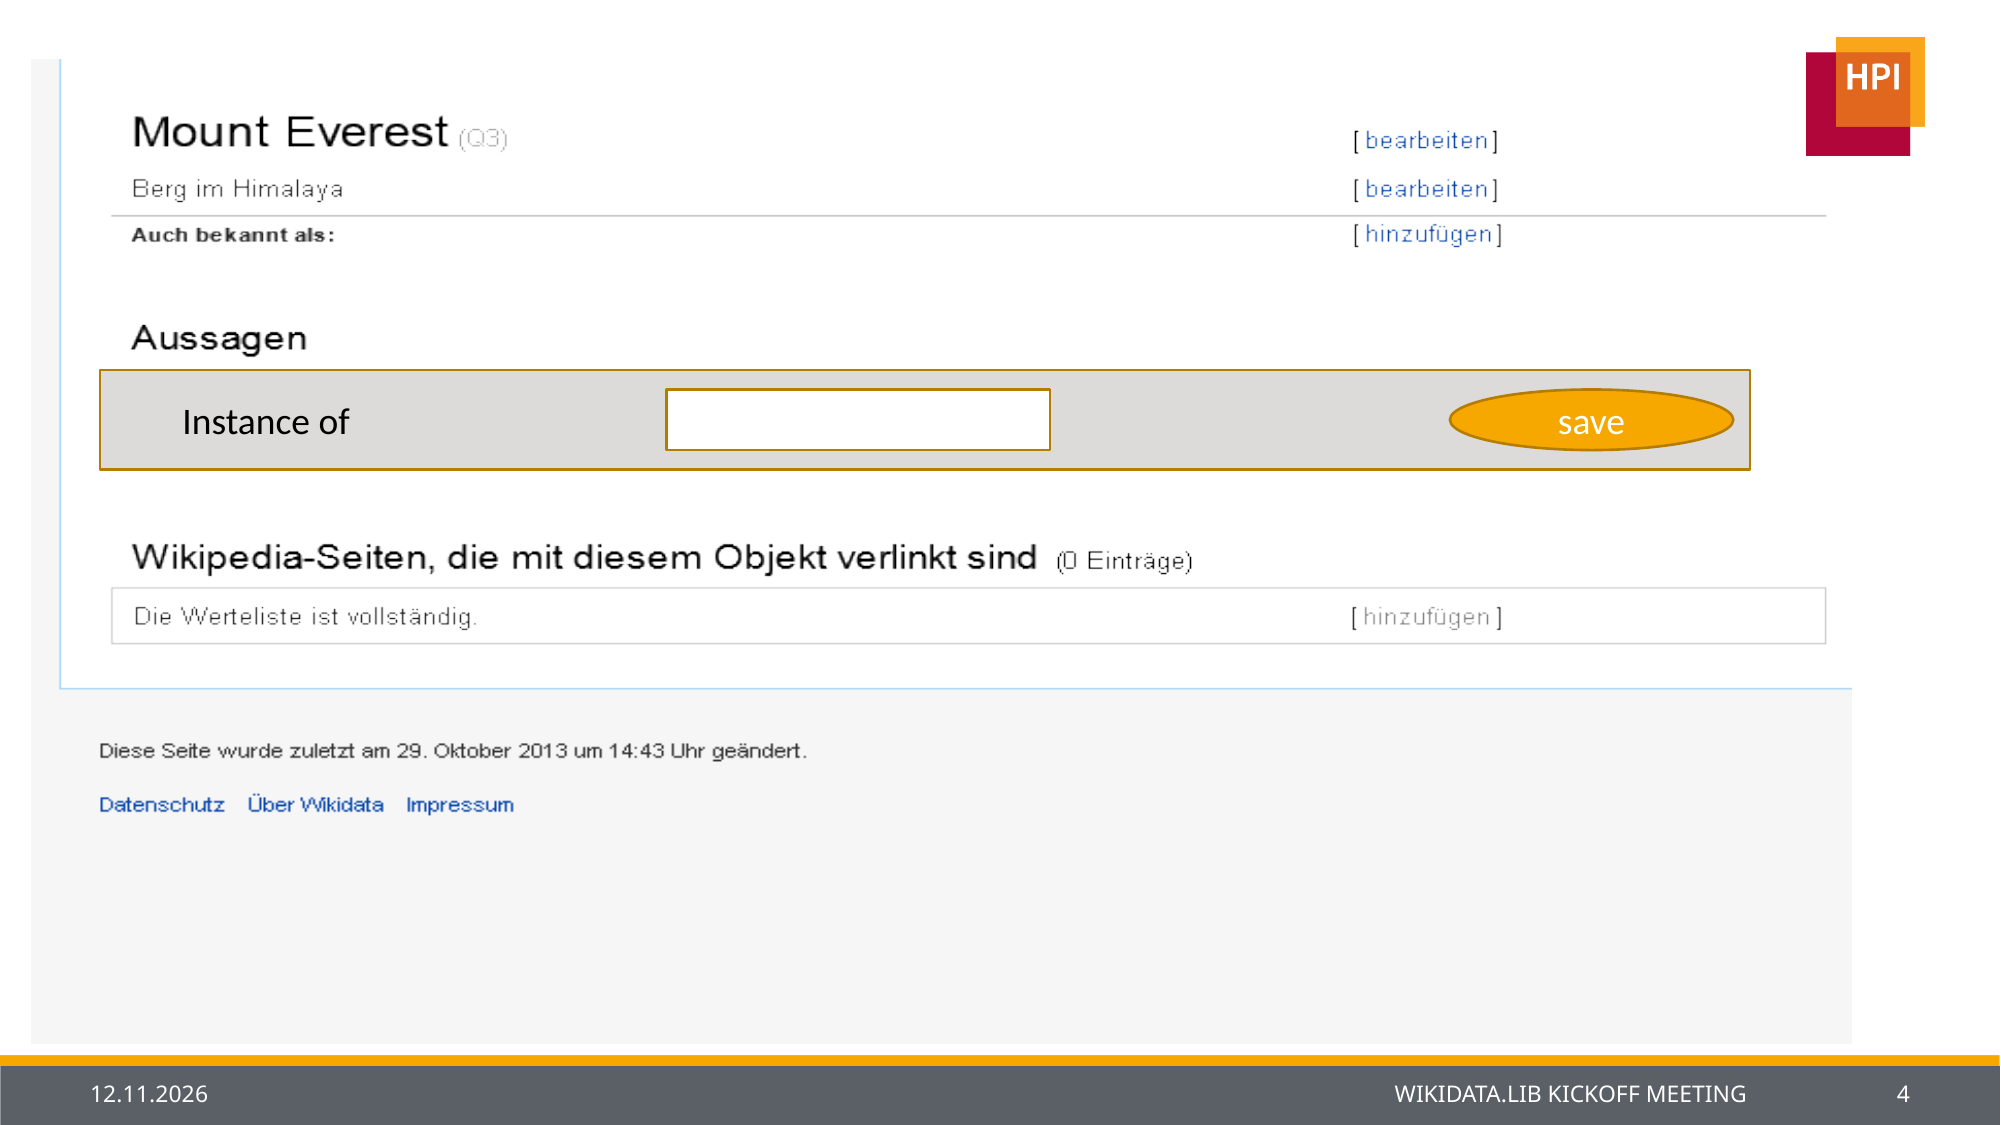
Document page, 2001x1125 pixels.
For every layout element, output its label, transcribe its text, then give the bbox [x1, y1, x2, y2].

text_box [99, 369, 1751, 471]
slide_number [75, 1065, 233, 1125]
slide_number 4 [1768, 1065, 1926, 1125]
picture [31, 37, 1925, 1045]
footer Wikidata.lib Kickoff Meeting [238, 1065, 1763, 1125]
